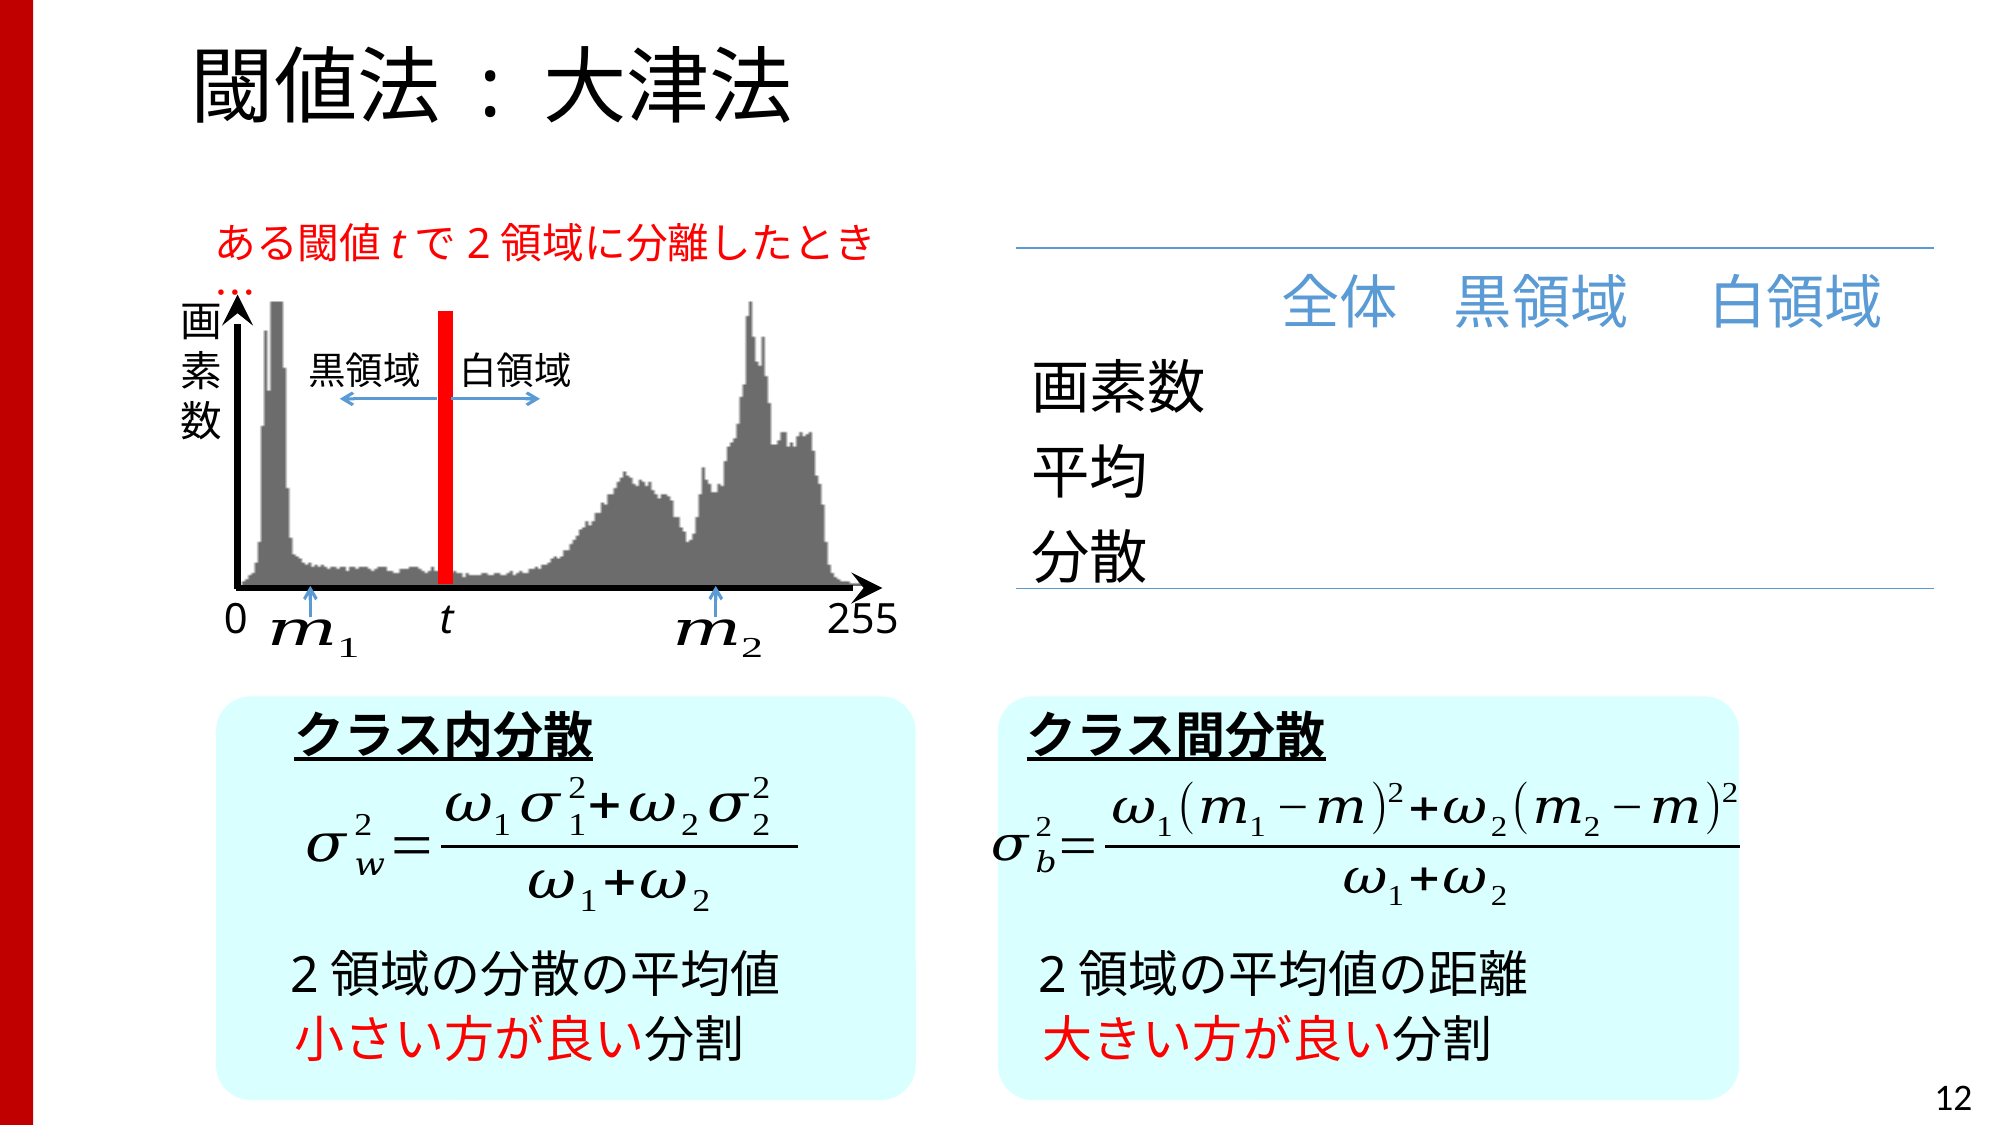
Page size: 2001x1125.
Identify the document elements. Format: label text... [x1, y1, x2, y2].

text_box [165, 209, 918, 664]
text_box 2領域の分散の平均値 [275, 934, 796, 1010]
text_box 2領域の平均値の距離 [1023, 934, 1544, 1010]
slide_number 12 [1537, 1065, 1987, 1125]
text_box クラス間分散 [1011, 696, 1341, 771]
text_box 大きい方が良い分割 [1027, 1000, 1508, 1076]
text_box 小さい方が良い分割 [279, 1000, 760, 1076]
text_box クラス内分散 [279, 696, 609, 771]
title 閾値法 : 大津法 [175, 42, 1050, 138]
text_box [214, 695, 917, 1102]
text_box [996, 695, 1741, 1102]
